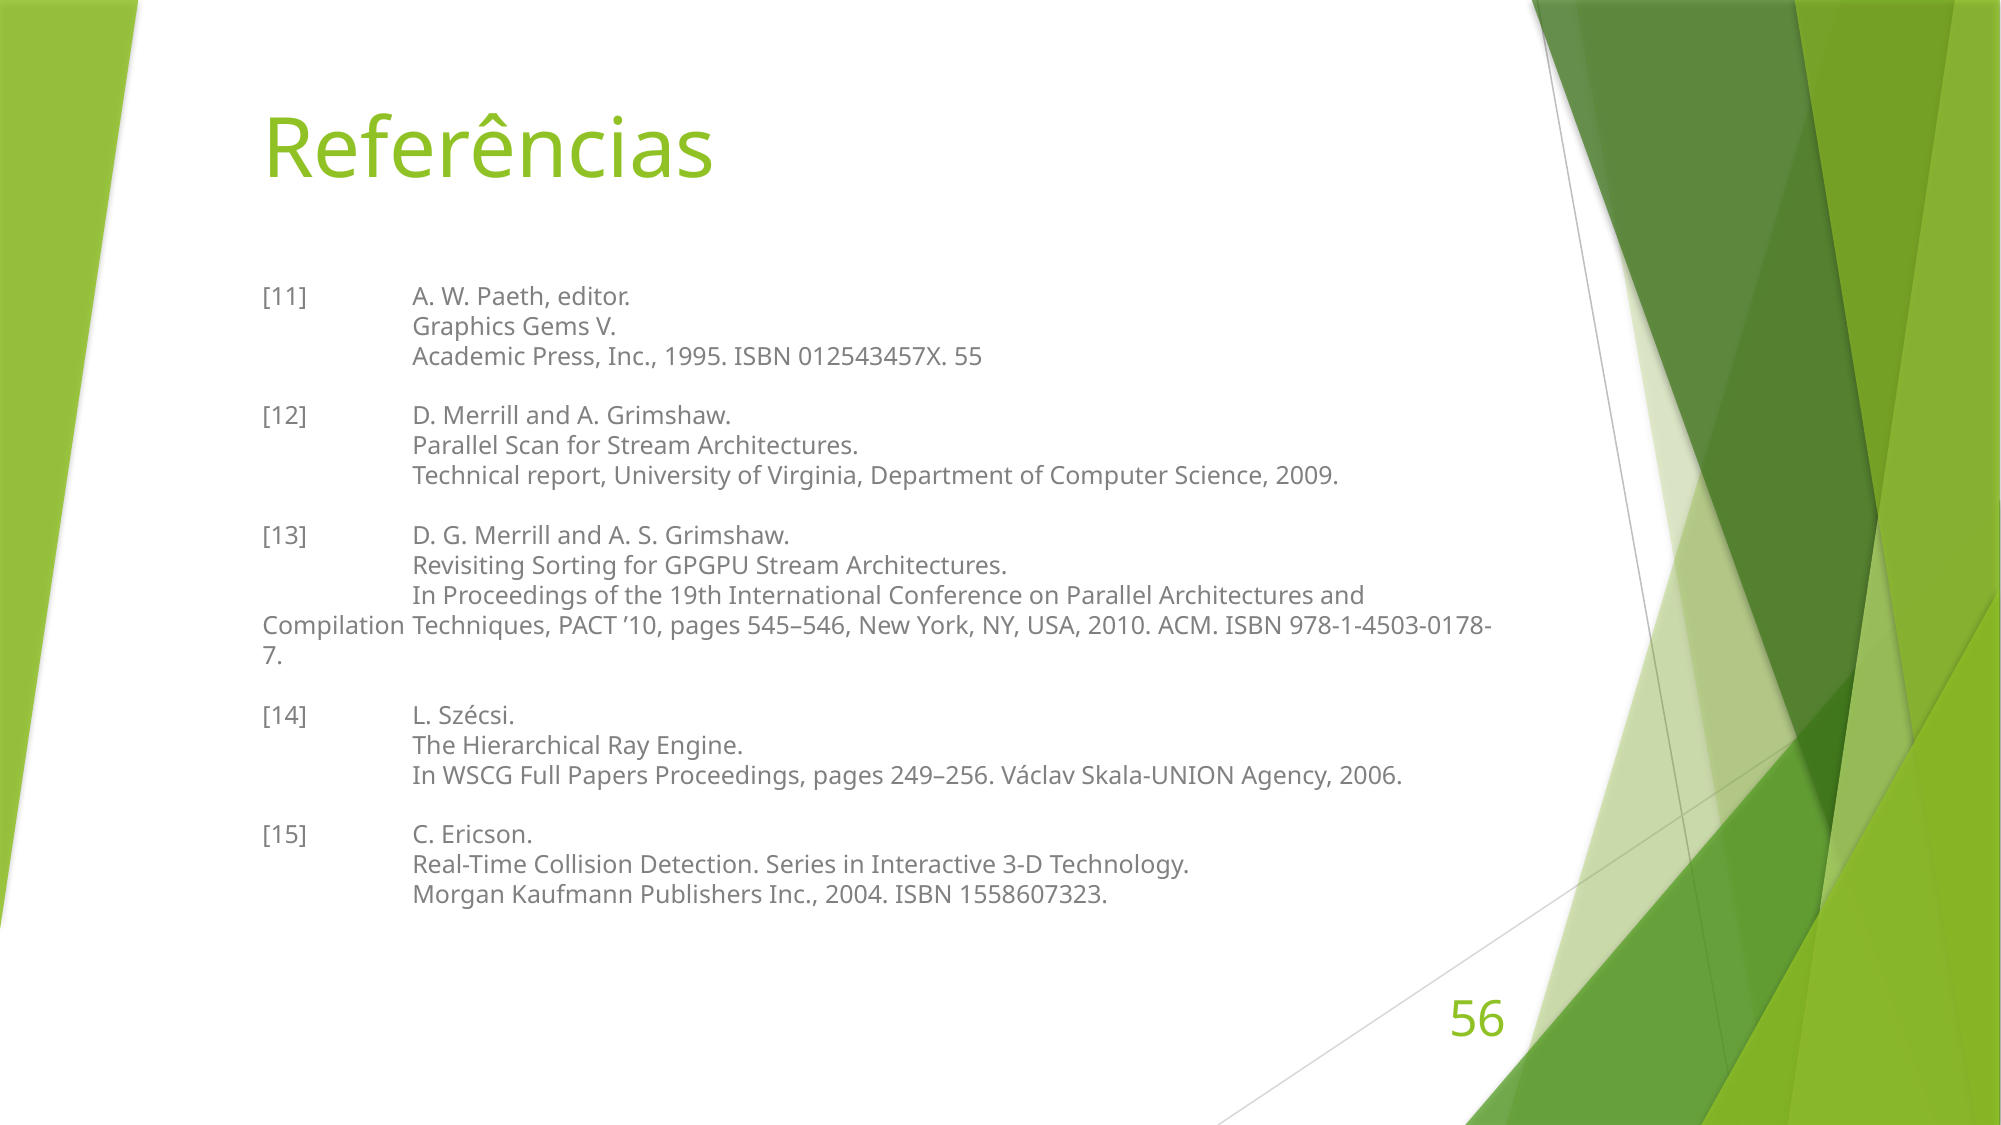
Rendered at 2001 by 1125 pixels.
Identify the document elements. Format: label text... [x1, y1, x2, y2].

subtitle [11] A. W. Paeth, editor. Graphics Gems V. Academic Press, Inc., 1995. ISBN 012543457X. 55 [12] D. Merrill and A. Grimshaw. Parallel Scan for Stream Architectures. Technical report, University of Virginia, Department of Computer Science, 2009. [13] D. G. Merrill and A. S. Grimshaw. Revisiting Sorting for GPGPU Stream Architectures. In Proceedings of the 19th International Conference on Parallel Architectures and Compilation Techniques, PACT ’10, pages 545–546, New York, NY, USA, 2010. ACM. ISBN 978-1-4503-0178-7. [14] L. Szécsi. The Hierarchical Ray Engine. In WSCG Full Papers Proceedings, pages 249–256. Václav Skala-UNION Agency, 2006. [15] C. Ericson. Real-Time Collision Detection. Series in Interactive 3-D Technology. Morgan Kaufmann Publishers Inc., 2004. ISBN 1558607323. [247, 272, 1522, 1051]
title Referências [247, 2, 1522, 202]
slide_number 56 [1409, 991, 1522, 1051]
